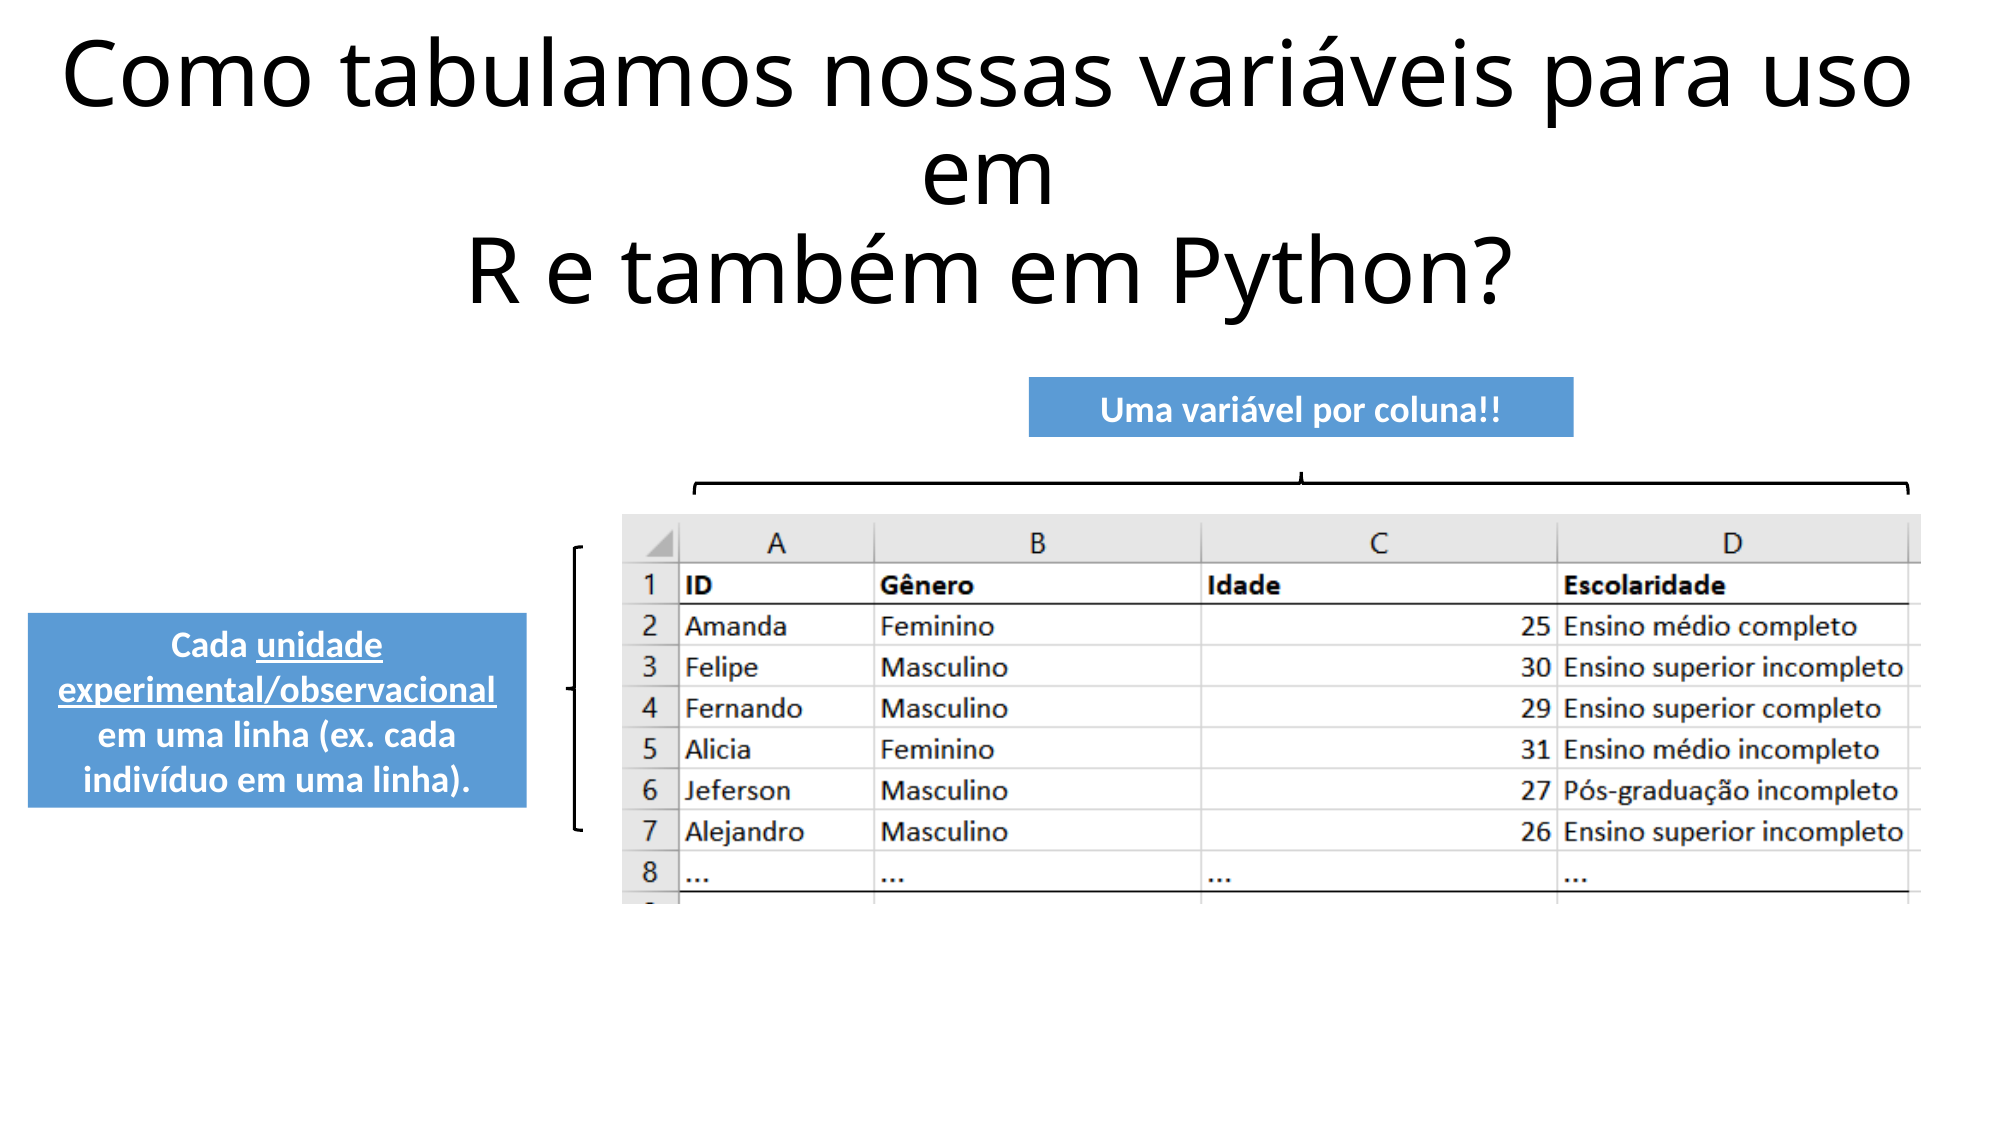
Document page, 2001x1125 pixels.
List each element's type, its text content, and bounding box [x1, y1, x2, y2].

text_box Uma variável por coluna!! [1028, 377, 1574, 437]
text_box [693, 471, 1909, 495]
text_box [565, 546, 583, 831]
text_box Cada unidade experimental/observacional em uma linha (ex. cada indivíduo em uma linha). [27, 612, 527, 808]
title Como tabulamos nossas variáveis para uso em R e também em Python? [27, 66, 1950, 285]
picture [622, 514, 1921, 904]
